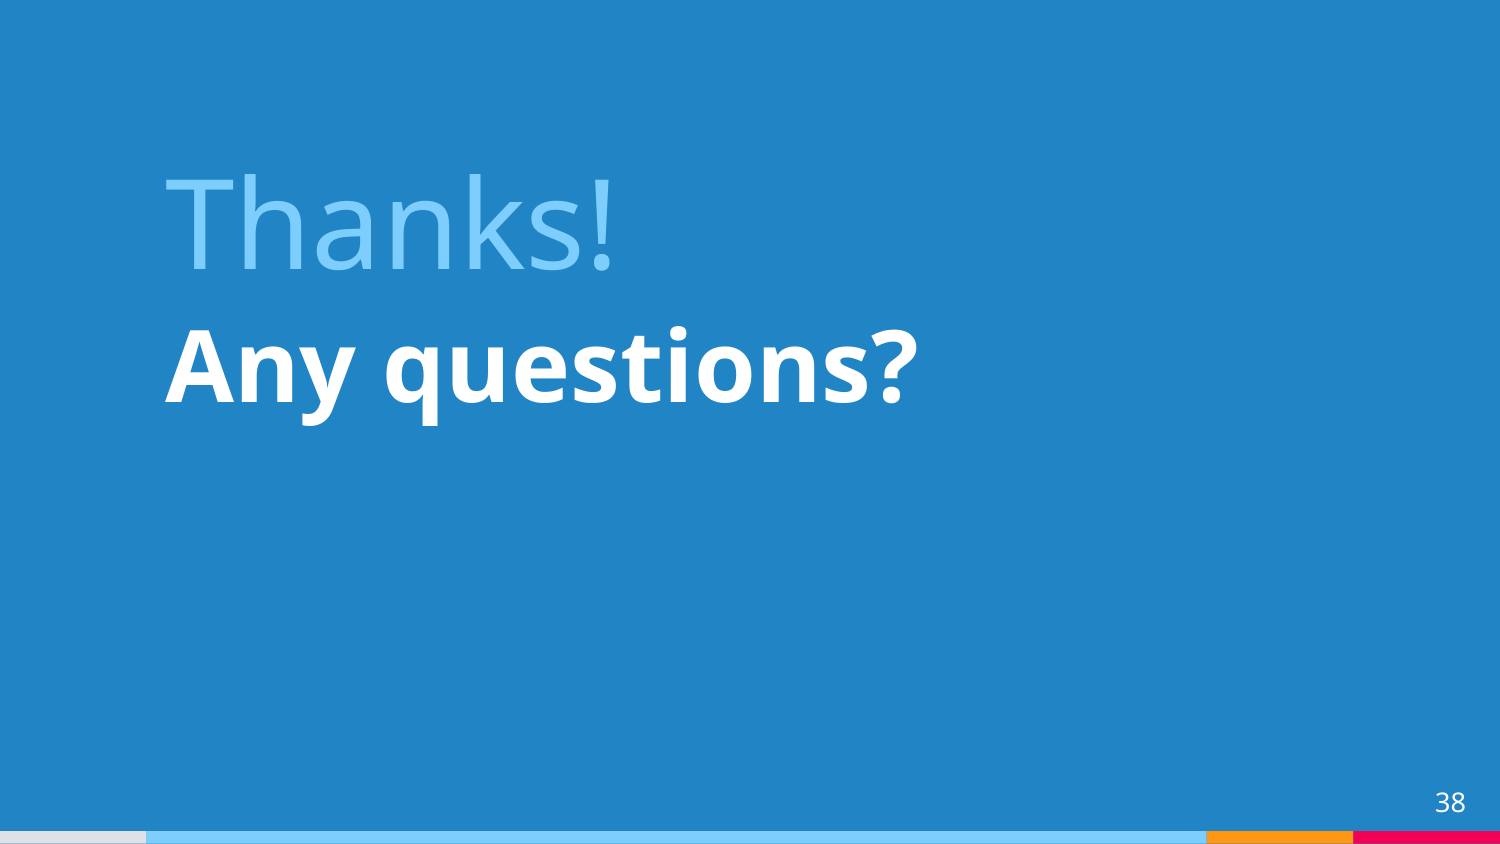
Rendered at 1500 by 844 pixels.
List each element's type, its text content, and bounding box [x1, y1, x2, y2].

slide_number 38 [1391, 770, 1482, 822]
subtitle Any questions? [150, 287, 1063, 417]
title Thanks! [150, 119, 1063, 287]
